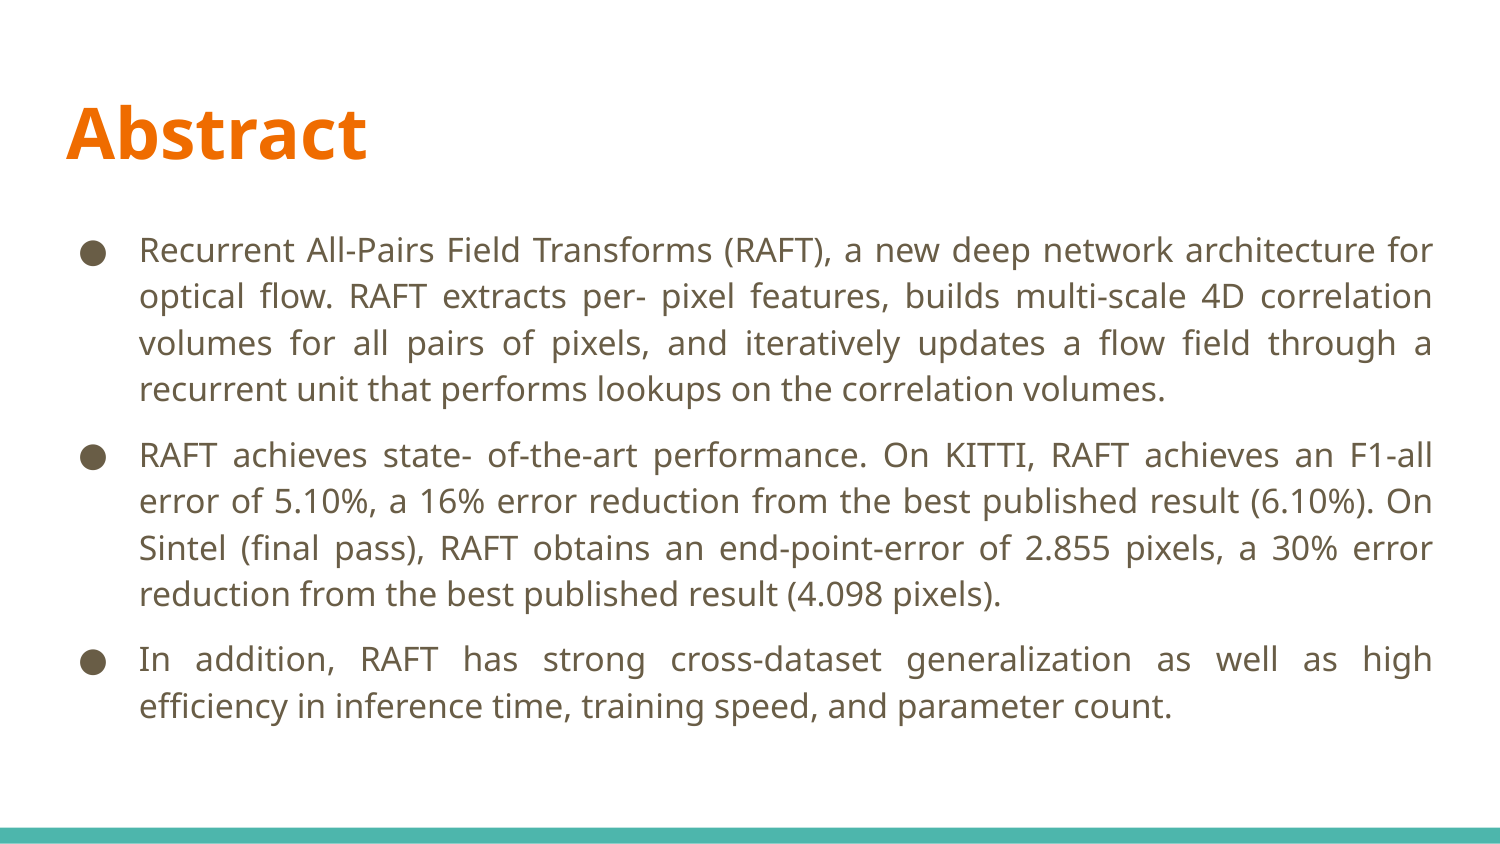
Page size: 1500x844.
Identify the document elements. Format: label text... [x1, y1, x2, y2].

list Recurrent All-Pairs Field Transforms (RAFT), a new deep network architecture for optical flow. RAFT extracts per- pixel features, builds multi-scale 4D correlation volumes for all pairs of pixels, and iteratively updates a flow field through a recurrent unit that performs lookups on the correlation volumes. RAFT achieves state- of-the-art performance. On KITTI, RAFT achieves an F1-all error of 5.10%, a 16% error reduction from the best published result (6.10%). On Sintel (final pass), RAFT obtains an end-point-error of 2.855 pixels, a 30% error reduction from the best published result (4.098 pixels). In addition, RAFT has strong cross-dataset generalization as well as high efficiency in inference time, training speed, and parameter count. [51, 207, 1449, 750]
title Abstract [51, 72, 1449, 189]
